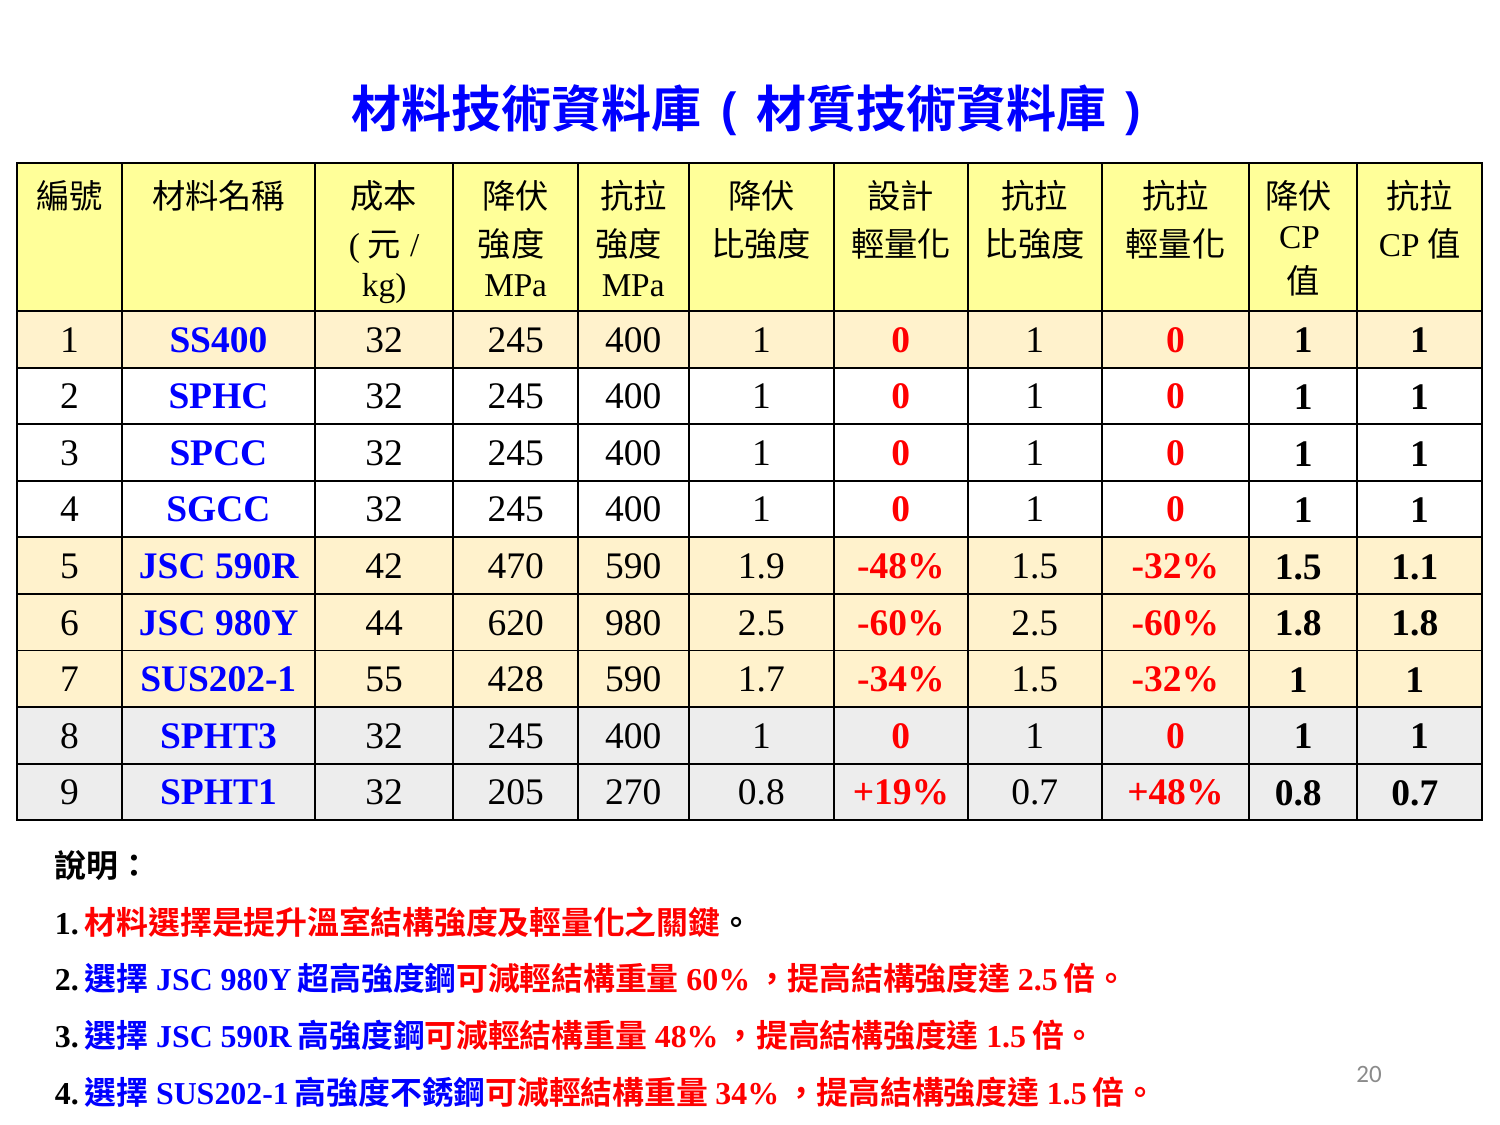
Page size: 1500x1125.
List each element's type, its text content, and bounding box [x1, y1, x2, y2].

table_cell 400 [579, 369, 688, 423]
table_cell 4 [18, 482, 121, 536]
table_header 成本 (元/kg) [316, 164, 452, 310]
list 說明： 1.材料選擇是提升溫室結構強度及輕量化之關鍵。 2.選擇JSC 980Y超高強度鋼可減輕結構重量60%，提高結構強度達2.5倍。 3.選擇JSC 590R高強度鋼可減輕結構重量48%，提高結構強度達1.5倍。 4.選擇SUS202-1高強度不銹鋼可減輕結構重量34%，提高結構強度達1.5倍。 [40, 833, 1460, 1125]
table_cell 1.8 [1250, 595, 1356, 650]
table_cell 400 [579, 708, 688, 763]
table_cell 44 [316, 595, 452, 650]
table_cell 1 [690, 425, 833, 480]
table_cell 42 [316, 538, 452, 593]
table_cell 0 [1103, 708, 1248, 763]
table_cell 0.7 [1358, 765, 1481, 819]
table_cell 32 [316, 369, 452, 423]
table_cell 1.5 [1250, 538, 1356, 593]
table_cell 2.5 [690, 595, 833, 650]
table_header 抗拉 輕量化 [1103, 164, 1248, 310]
table_cell -34% [835, 651, 967, 706]
table_cell -60% [835, 595, 967, 650]
table_cell 1.7 [690, 651, 833, 706]
table_cell 7 [18, 651, 121, 706]
table_cell SUS202-1 [123, 651, 314, 706]
table_cell 3 [18, 425, 121, 480]
table_header 抗拉強度MPa [579, 164, 688, 310]
table_cell +19% [835, 765, 967, 819]
table_header 設計 輕量化 [835, 164, 967, 310]
table_cell 5 [18, 538, 121, 593]
table_cell 1 [18, 312, 121, 367]
table_cell 245 [454, 312, 577, 367]
table_cell 0 [1103, 425, 1248, 480]
table_cell 1 [690, 708, 833, 763]
table_cell 1.1 [1358, 538, 1481, 593]
table_cell 32 [316, 765, 452, 819]
table_cell 1 [1358, 482, 1481, 536]
table_cell 6 [18, 595, 121, 650]
table_header 降伏強度MPa [454, 164, 577, 310]
table_cell 1 [690, 482, 833, 536]
table_header 材料名稱 [123, 164, 314, 310]
table_cell 400 [579, 425, 688, 480]
table_cell 1 [969, 369, 1101, 423]
table_cell 0 [835, 425, 967, 480]
table_cell 0.8 [690, 765, 833, 819]
table_cell -48% [835, 538, 967, 593]
table_cell 590 [579, 651, 688, 706]
table_cell +48% [1103, 765, 1248, 819]
table_cell 1 [1250, 708, 1356, 763]
table_cell 1 [969, 425, 1101, 480]
table_cell 9 [18, 765, 121, 819]
table_cell 205 [454, 765, 577, 819]
table_cell SPHT1 [123, 765, 314, 819]
table_cell 470 [454, 538, 577, 593]
table_cell 0 [1103, 369, 1248, 423]
table_cell SS400 [123, 312, 314, 367]
table_cell SGCC [123, 482, 314, 536]
table_cell 1.5 [969, 651, 1101, 706]
table_cell 1 [1358, 425, 1481, 480]
table_cell 32 [316, 482, 452, 536]
table_cell 32 [316, 312, 452, 367]
table_cell 55 [316, 651, 452, 706]
table_cell 1 [1358, 708, 1481, 763]
table_header 抗拉 比強度 [969, 164, 1101, 310]
slide_number 20 [1059, 1042, 1397, 1103]
table_cell 32 [316, 425, 452, 480]
table_cell 428 [454, 651, 577, 706]
table_cell 0 [1103, 312, 1248, 367]
table_cell 1 [1250, 651, 1356, 706]
table_header 編號 [18, 164, 121, 310]
table_cell 1 [1358, 651, 1481, 706]
table_cell 1.9 [690, 538, 833, 593]
table_cell SPCC [123, 425, 314, 480]
table_cell 1 [969, 312, 1101, 367]
table_cell 1.8 [1358, 595, 1481, 650]
table_cell SPHC [123, 369, 314, 423]
table_cell -32% [1103, 538, 1248, 593]
table_cell 1 [1250, 425, 1356, 480]
table_cell 0 [835, 482, 967, 536]
table_cell 620 [454, 595, 577, 650]
table_cell 2.5 [969, 595, 1101, 650]
table_cell 8 [18, 708, 121, 763]
table_cell 0 [835, 312, 967, 367]
table_cell -60% [1103, 595, 1248, 650]
table_cell 1 [690, 312, 833, 367]
table_cell 1 [969, 482, 1101, 536]
table_cell 0 [835, 708, 967, 763]
table_cell JSC 980Y [123, 595, 314, 650]
table_header 抗拉 CP值 [1358, 164, 1481, 310]
table_header 降伏 比強度 [690, 164, 833, 310]
text_box 材料技術資料庫(材質技術資料庫) [0, 51, 1500, 163]
table_cell 1 [690, 369, 833, 423]
table_cell 1 [1250, 369, 1356, 423]
table_cell 0 [835, 369, 967, 423]
table_cell 32 [316, 708, 452, 763]
table_cell 245 [454, 708, 577, 763]
table_cell 1 [1358, 312, 1481, 367]
table_cell 245 [454, 482, 577, 536]
table_cell 1 [1358, 369, 1481, 423]
table_cell -32% [1103, 651, 1248, 706]
table_cell JSC 590R [123, 538, 314, 593]
table_cell 1.5 [969, 538, 1101, 593]
table_cell 1 [1250, 482, 1356, 536]
table_cell 400 [579, 312, 688, 367]
table_cell 0.7 [969, 765, 1101, 819]
table_cell 245 [454, 369, 577, 423]
table_cell SPHT3 [123, 708, 314, 763]
table_cell 245 [454, 425, 577, 480]
table_cell 980 [579, 595, 688, 650]
table_cell 1 [969, 708, 1101, 763]
table_cell 270 [579, 765, 688, 819]
table_cell 400 [579, 482, 688, 536]
table_cell 0.8 [1250, 765, 1356, 819]
table_cell 590 [579, 538, 688, 593]
table_cell 2 [18, 369, 121, 423]
table_header 降伏CP值 [1250, 164, 1356, 310]
table_cell 1 [1250, 312, 1356, 367]
table_cell 0 [1103, 482, 1248, 536]
